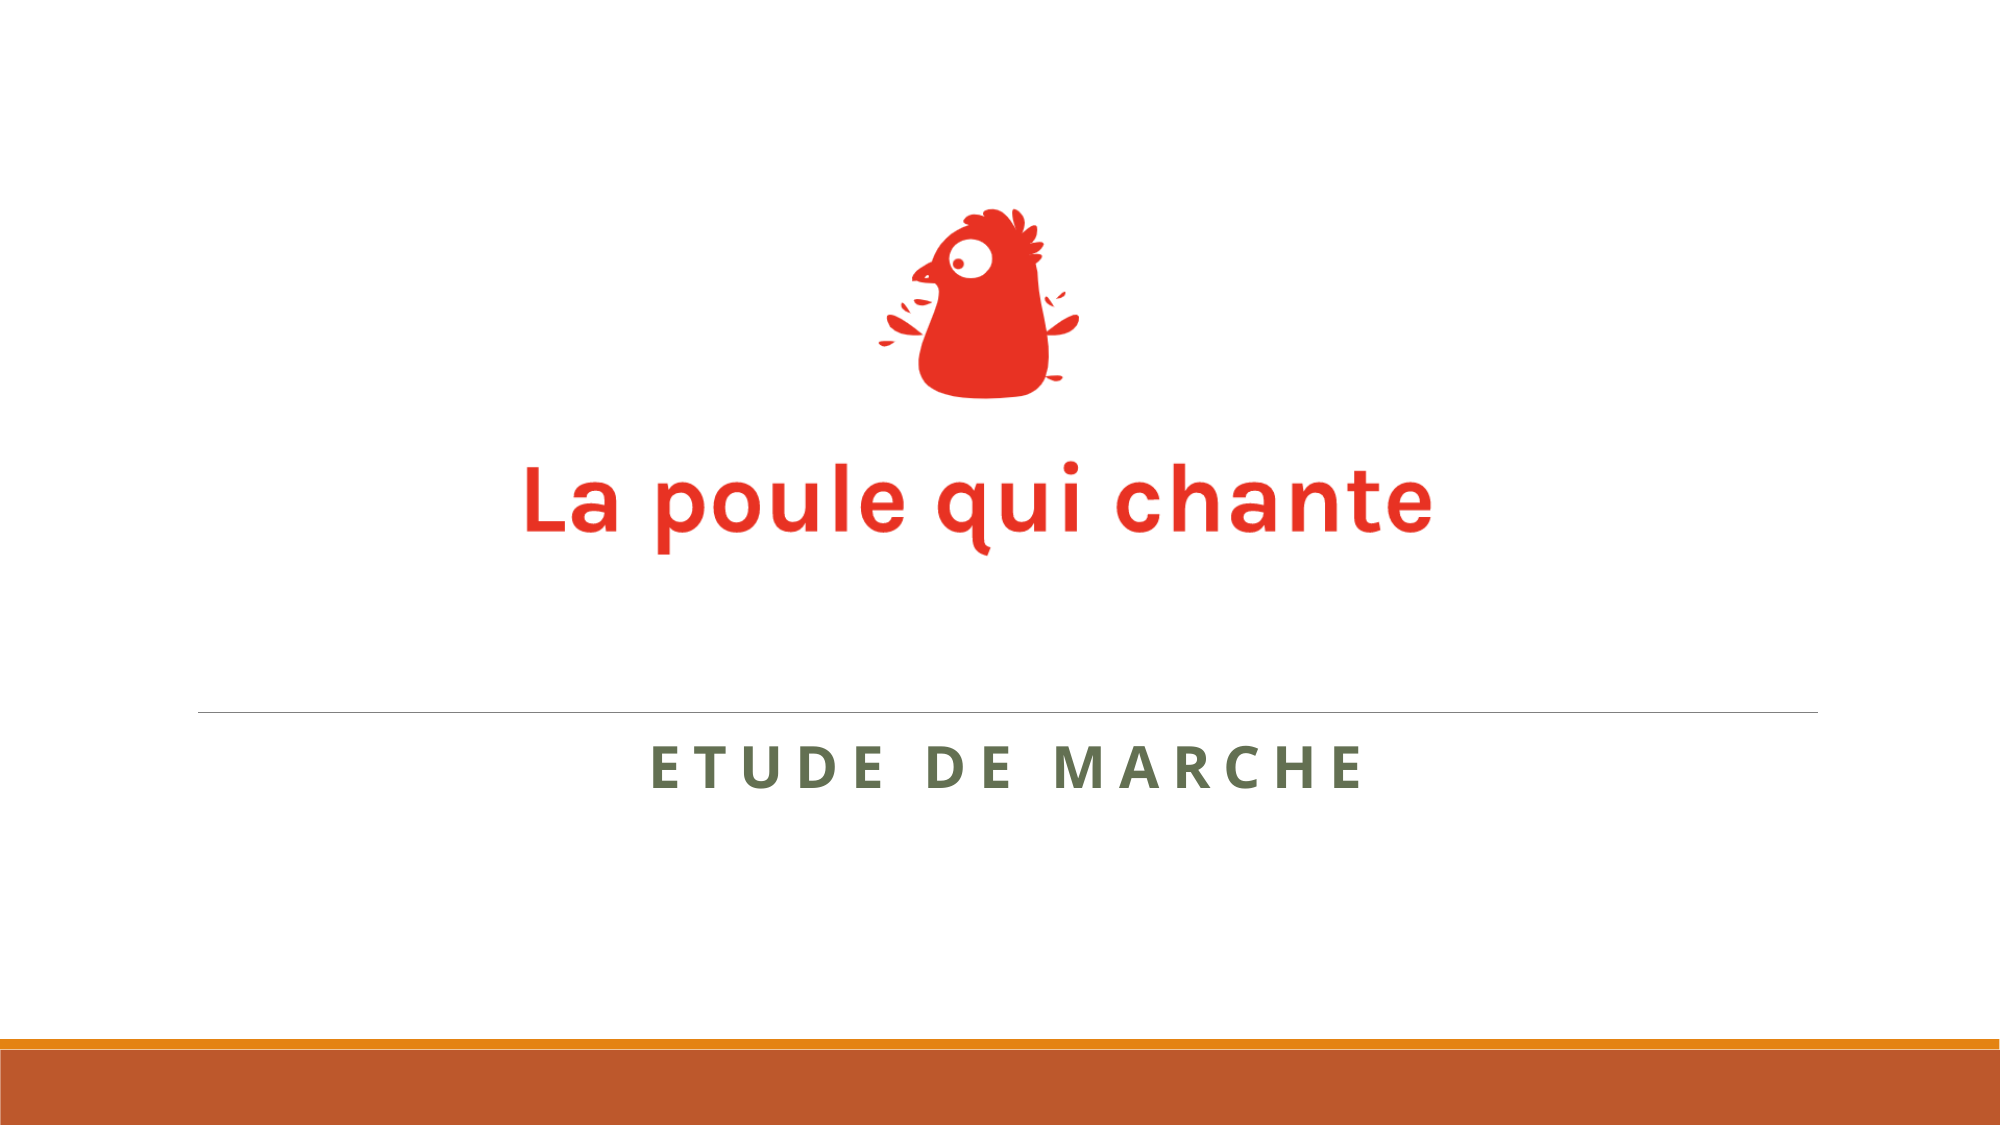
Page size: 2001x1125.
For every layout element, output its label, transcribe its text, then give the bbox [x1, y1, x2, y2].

subtitle ETUDE DE MARCHE [180, 730, 1831, 919]
picture [298, 102, 1665, 662]
